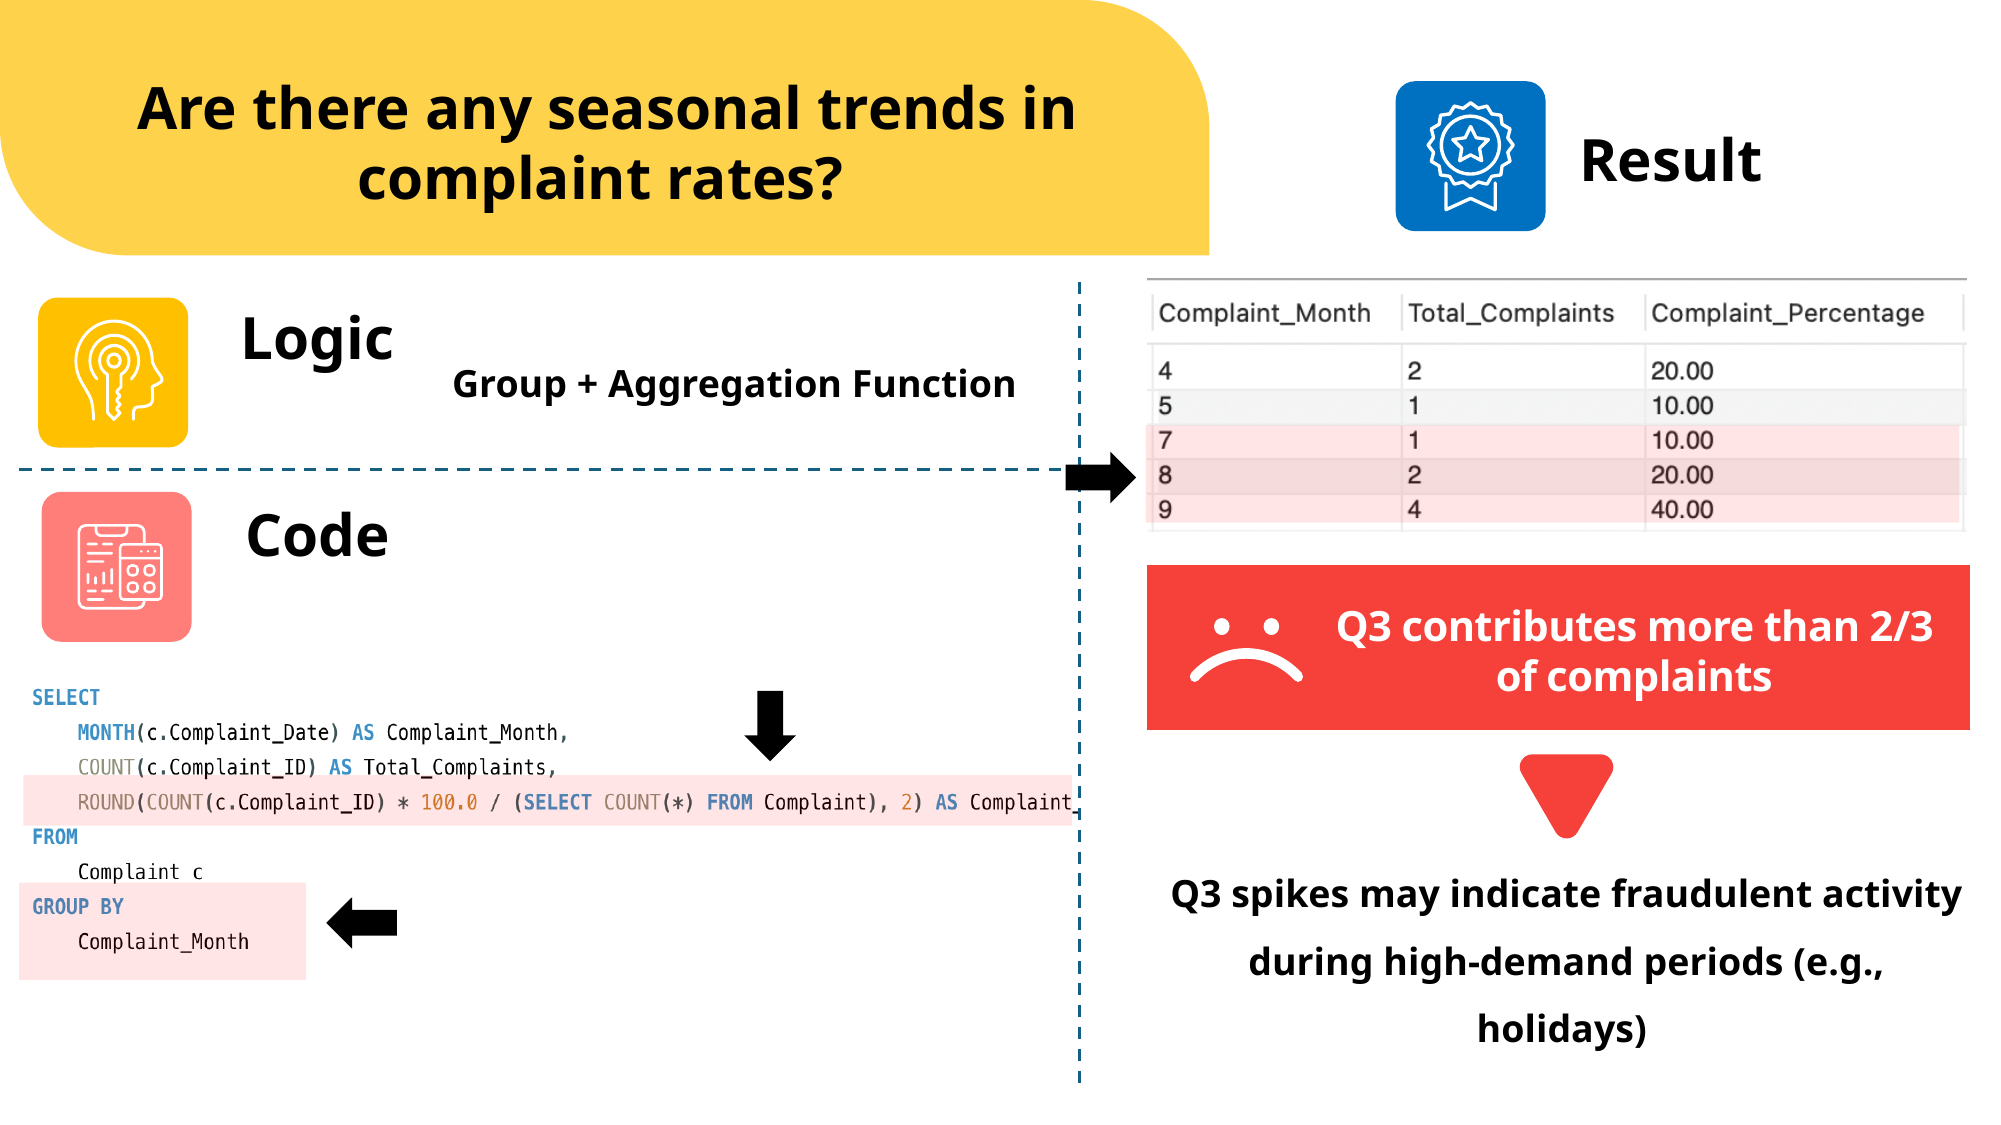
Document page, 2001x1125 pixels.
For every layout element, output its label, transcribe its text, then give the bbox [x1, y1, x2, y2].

text_box [1147, 565, 1970, 730]
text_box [37, 296, 189, 448]
text_box Logic [196, 293, 439, 379]
text_box Result [1547, 115, 1862, 201]
text_box Code [196, 490, 439, 576]
text_box [1214, 618, 1230, 636]
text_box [41, 491, 193, 643]
text_box [1064, 463, 1079, 492]
picture [22, 680, 1079, 967]
text_box [1189, 648, 1304, 682]
text_box Q3 spikes may indicate fraudulent activity during high-demand periods (e.g., holidays) [1148, 840, 1985, 1058]
text_box Q3 contributes more than 2/3 of complaints [1319, 592, 1949, 708]
text_box Are there any seasonal trends in complaint rates? [25, 64, 1190, 219]
text_box [1263, 618, 1280, 636]
text_box Group + Aggregation Function [437, 330, 1066, 413]
text_box [0, 0, 1210, 256]
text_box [1395, 80, 1547, 232]
picture [1146, 278, 1968, 532]
text_box [1081, 447, 1139, 507]
text_box [1519, 754, 1614, 839]
text_box [17, 881, 308, 981]
